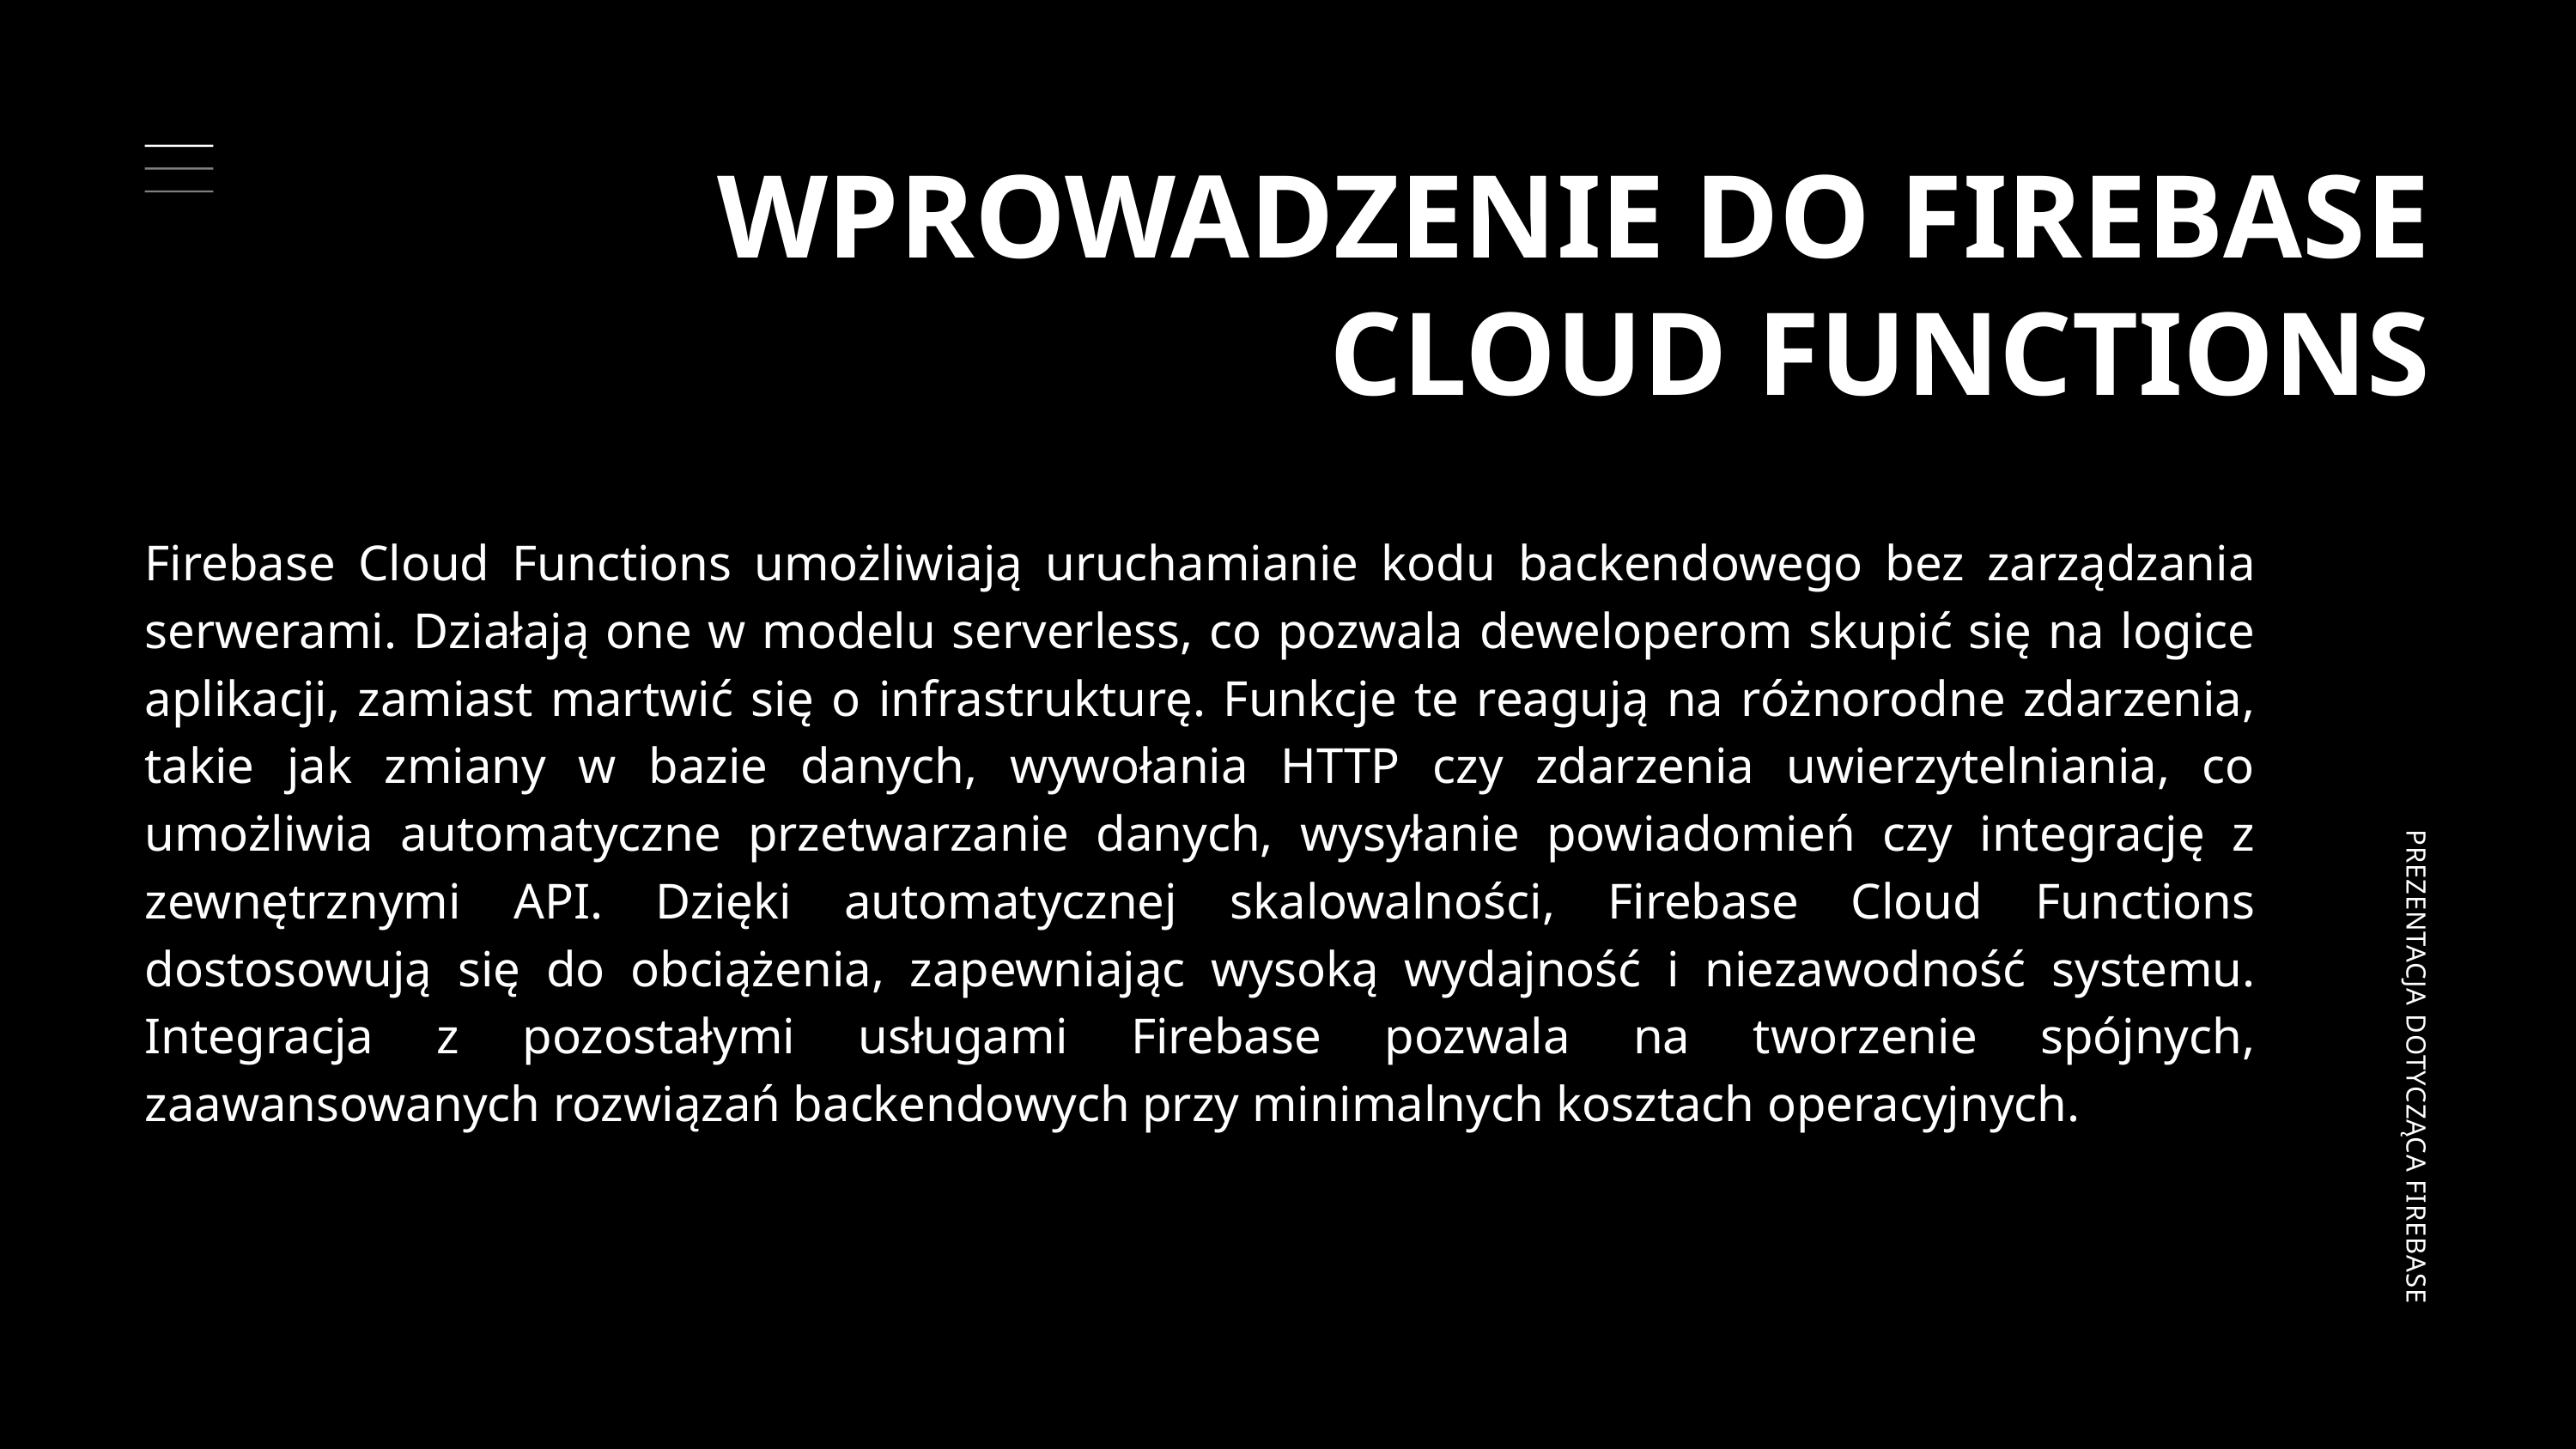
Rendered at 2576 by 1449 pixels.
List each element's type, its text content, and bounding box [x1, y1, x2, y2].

text_box WPROWADZENIE DO FIREBASE CLOUD FUNCTIONS [633, 143, 2431, 419]
text_box Firebase Cloud Functions umożliwiają uruchamianie kodu backendowego bez zarządzania serwerami. Działają one w modelu serverless, co pozwala deweloperom skupić się na logice aplikacji, zamiast martwić się o infrastrukturę. Funkcje te reagują na różnorodne zdarzenia, takie jak zmiany w bazie danych, wywołania HTTP czy zdarzenia uwierzytelniania, co umożliwia automatyczne przetwarzanie danych, wysyłanie powiadomień czy integrację z zewnętrznymi API. Dzięki automatycznej skalowalności, Firebase Cloud Functions dostosowują się do obciążenia, zapewniając wysoką wydajność i niezawodność systemu. Integracja z pozostałymi usługami Firebase pozwala na tworzenie spójnych, zaawansowanych rozwiązań backendowych przy minimalnych kosztach operacyjnych. [144, 522, 2256, 1131]
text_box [144, 144, 214, 193]
text_box PREZENTACJA DOTYCZĄCA FIREBASE [2401, 610, 2439, 1304]
